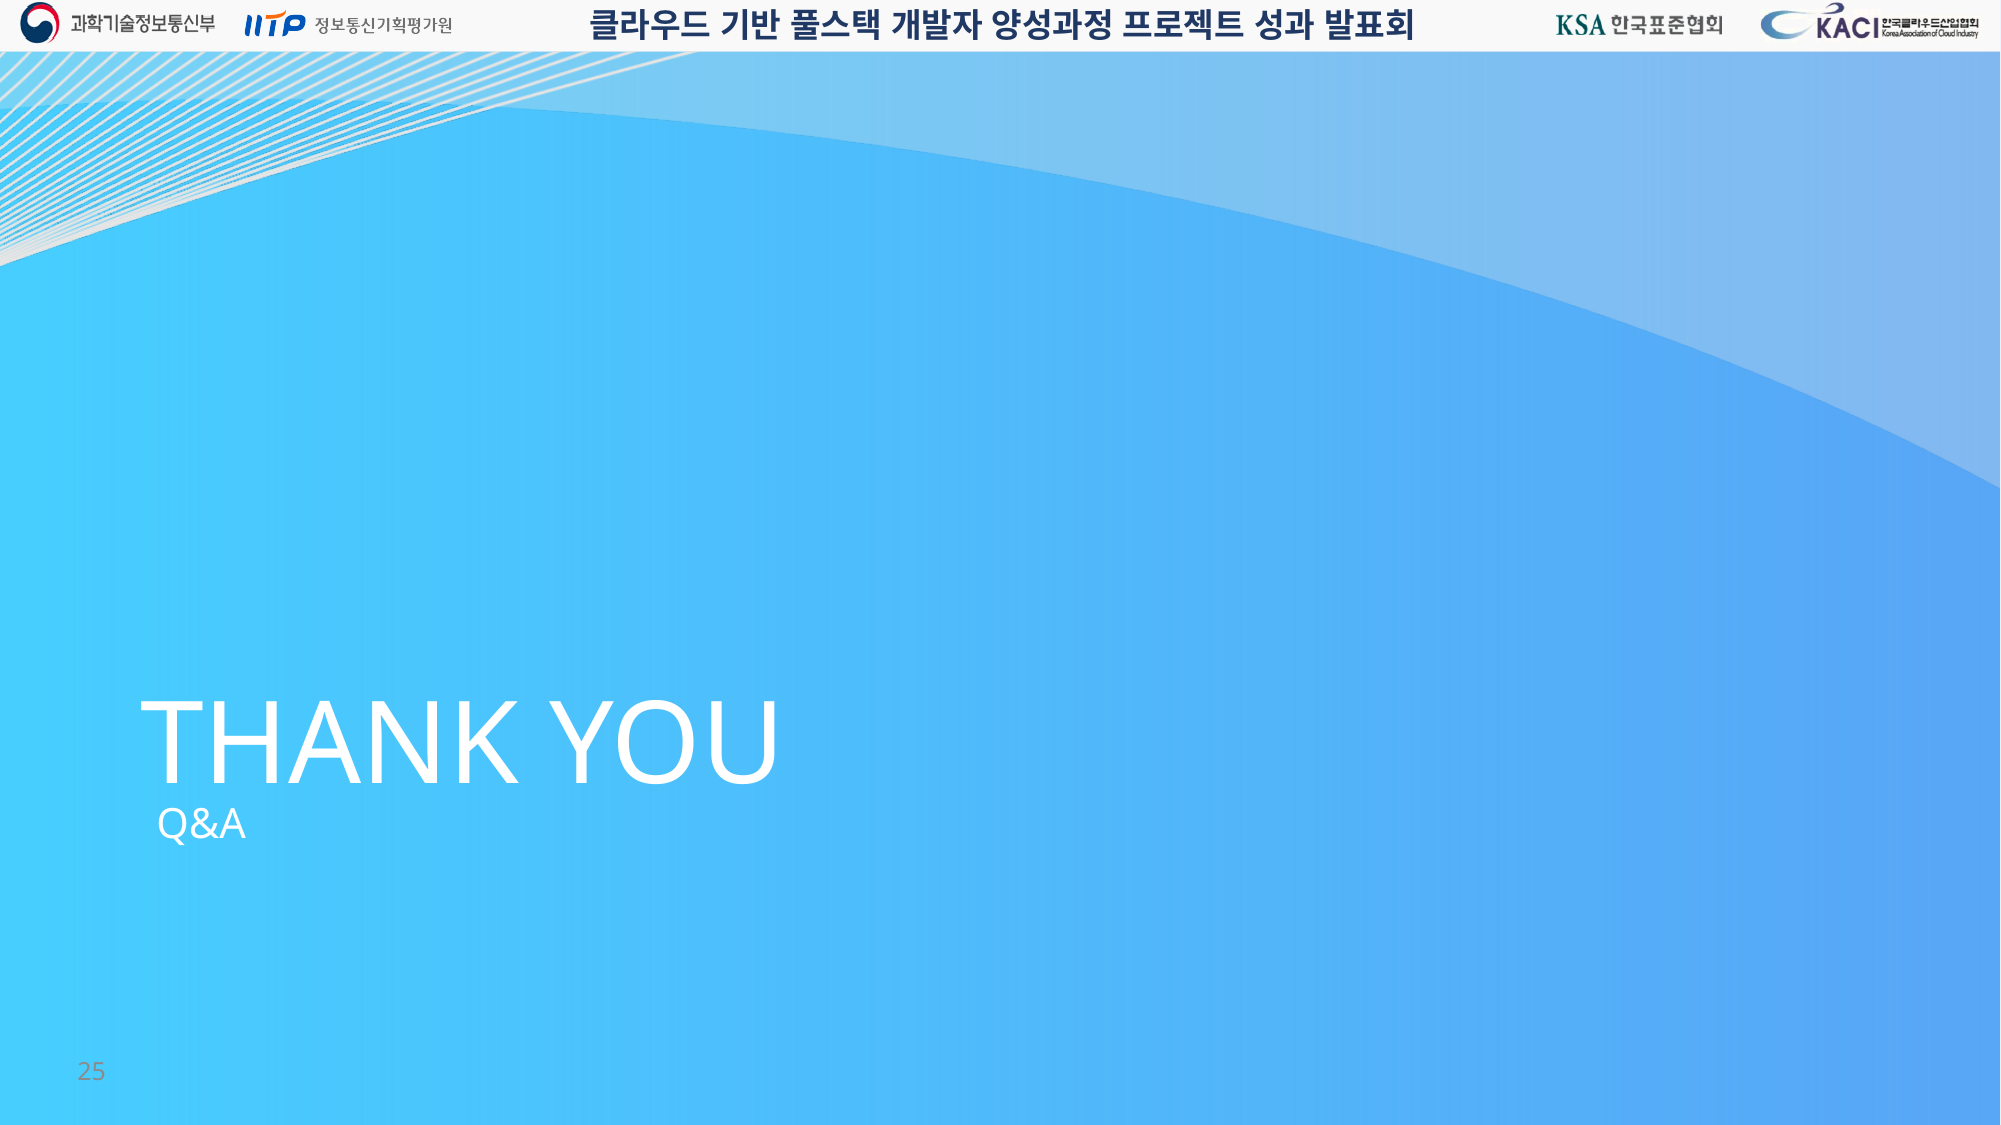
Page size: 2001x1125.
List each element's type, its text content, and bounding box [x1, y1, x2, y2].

picture [1759, 1, 1982, 43]
text_box Q&A [141, 789, 261, 855]
slide_number 25 [62, 1042, 513, 1103]
picture [1556, 14, 1722, 35]
picture [243, 6, 453, 39]
picture [18, 1, 228, 45]
text_box THANK YOU [125, 661, 801, 815]
picture [0, 51, 2001, 1125]
